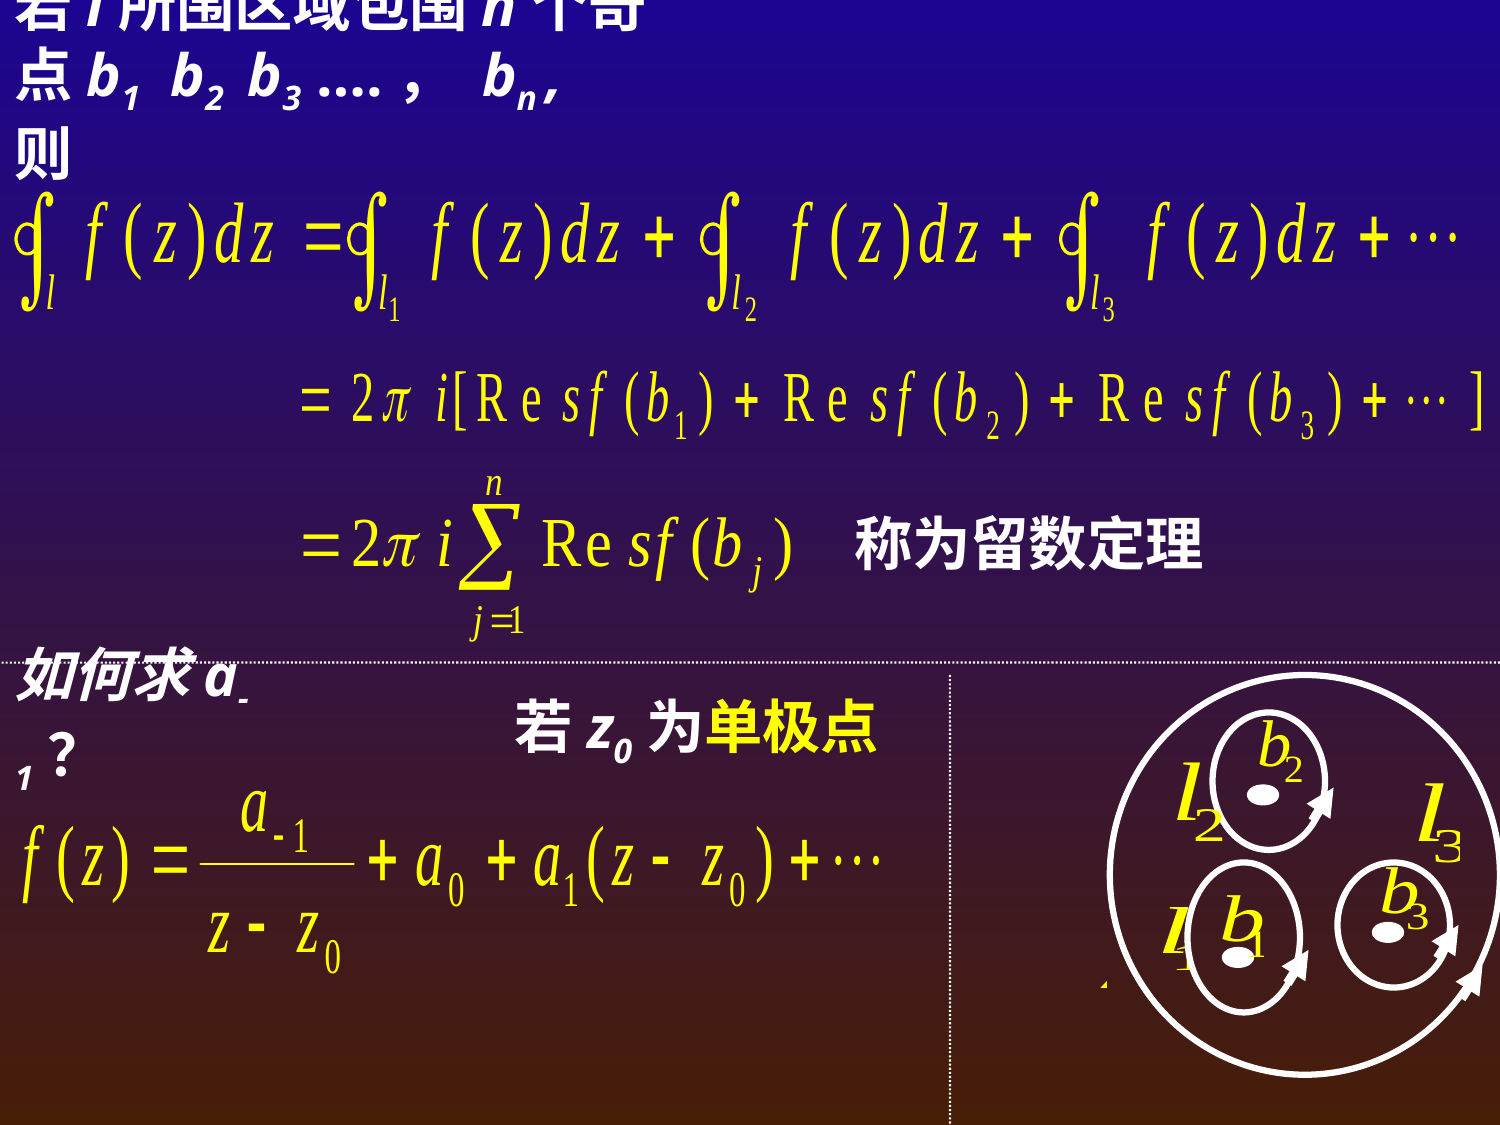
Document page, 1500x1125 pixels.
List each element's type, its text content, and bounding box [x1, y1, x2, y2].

text_box 称为留数定理 [839, 500, 1219, 585]
text_box 若z0为单极点 [500, 682, 925, 778]
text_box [0, 749, 900, 988]
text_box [287, 449, 806, 651]
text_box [0, 162, 1488, 338]
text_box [1074, 674, 1500, 1075]
text_box 如何求a-1？ [0, 630, 350, 749]
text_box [287, 349, 1500, 454]
text_box 若l所围区域包围n个奇点b1 b2 b3 ….， bn , 则 [0, 0, 663, 162]
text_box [1337, 758, 1460, 988]
